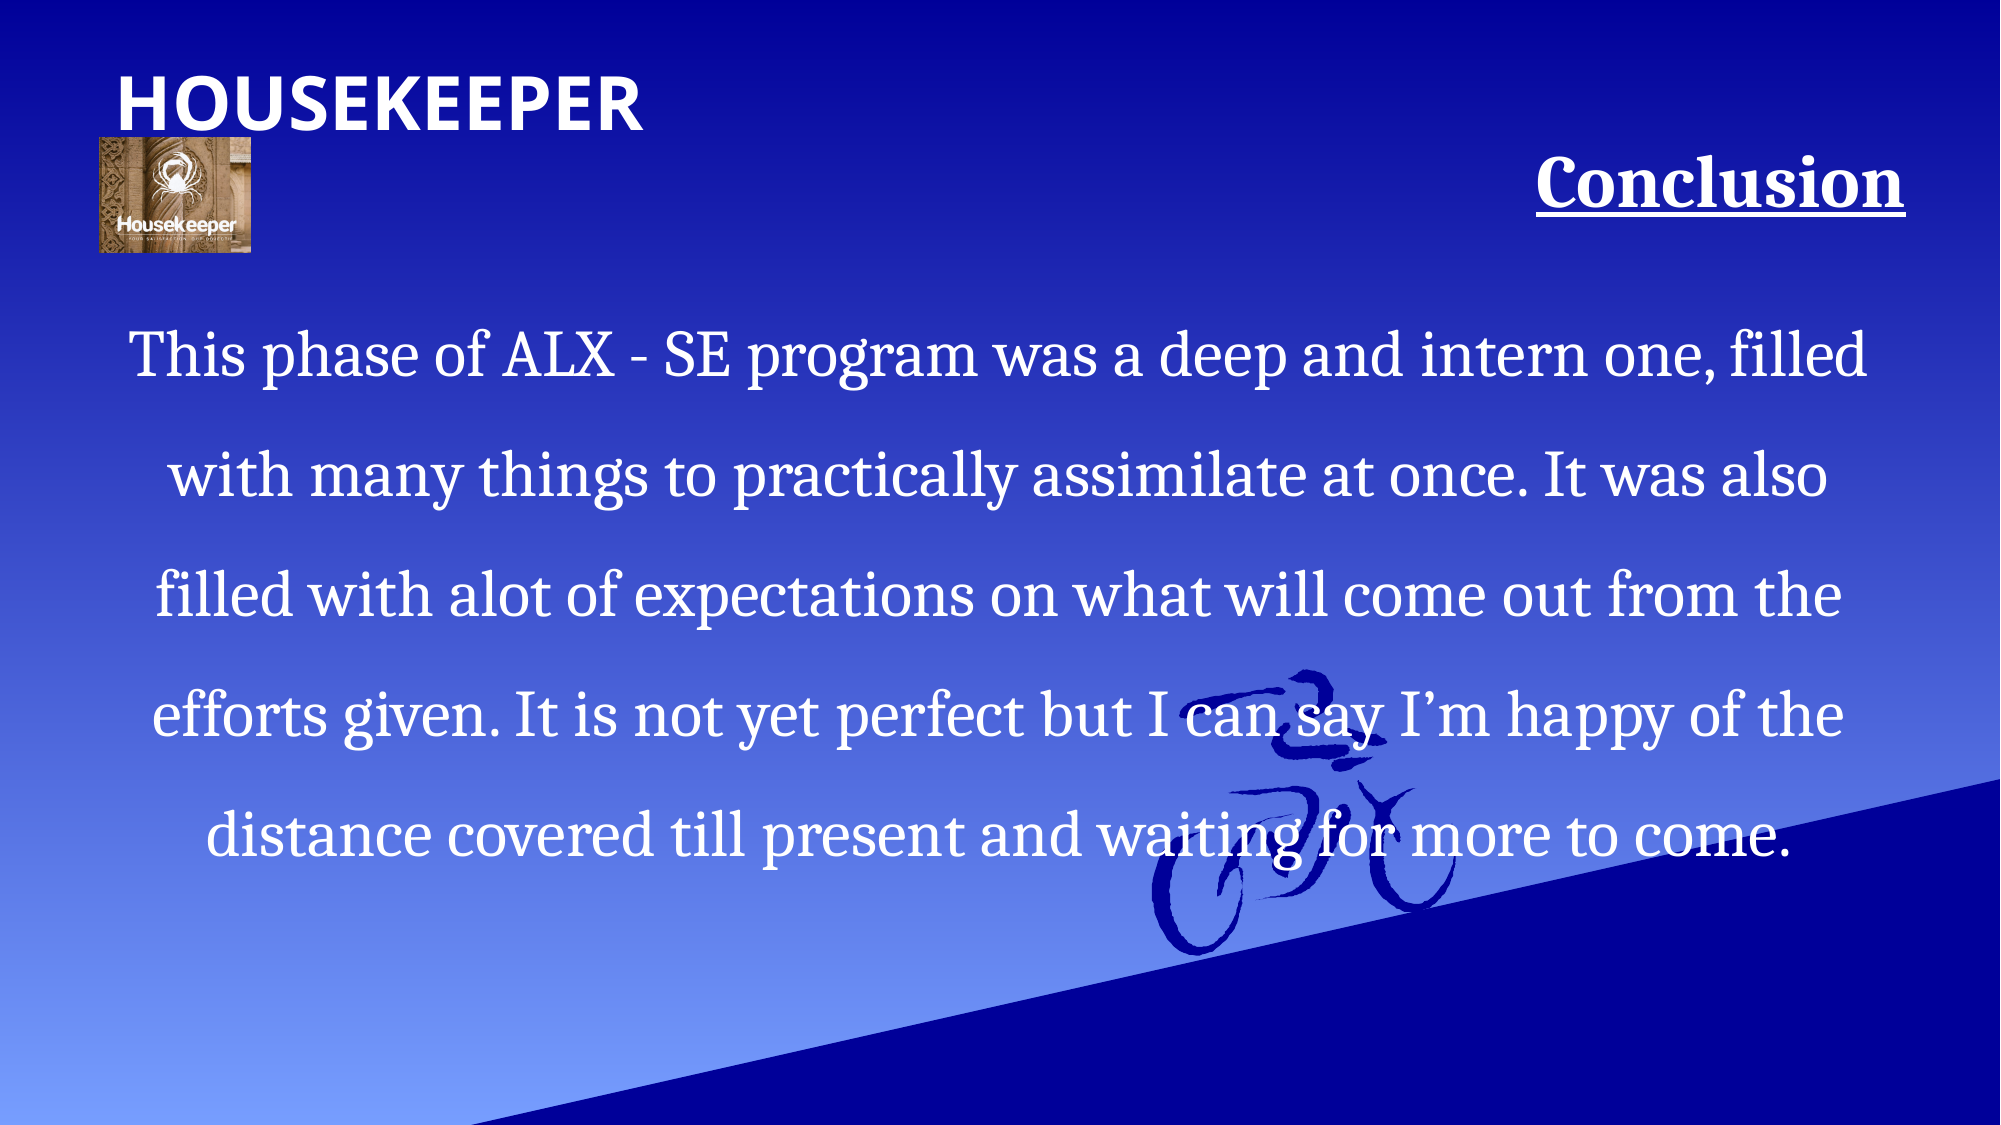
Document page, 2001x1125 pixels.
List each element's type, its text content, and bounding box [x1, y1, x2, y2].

list This phase of ALX - SE program was a deep and intern one, filled with many things to practically assimilate at once. It was also filled with alot of expectations on what will come out from the efforts given. It is not yet perfect but I can say I’m happy of the distance covered till present and waiting for more to come. [99, 262, 1901, 1044]
text_box Conclusion [251, 137, 1921, 218]
picture [99, 137, 251, 253]
title HOUSEKEEPER [99, 44, 1901, 137]
